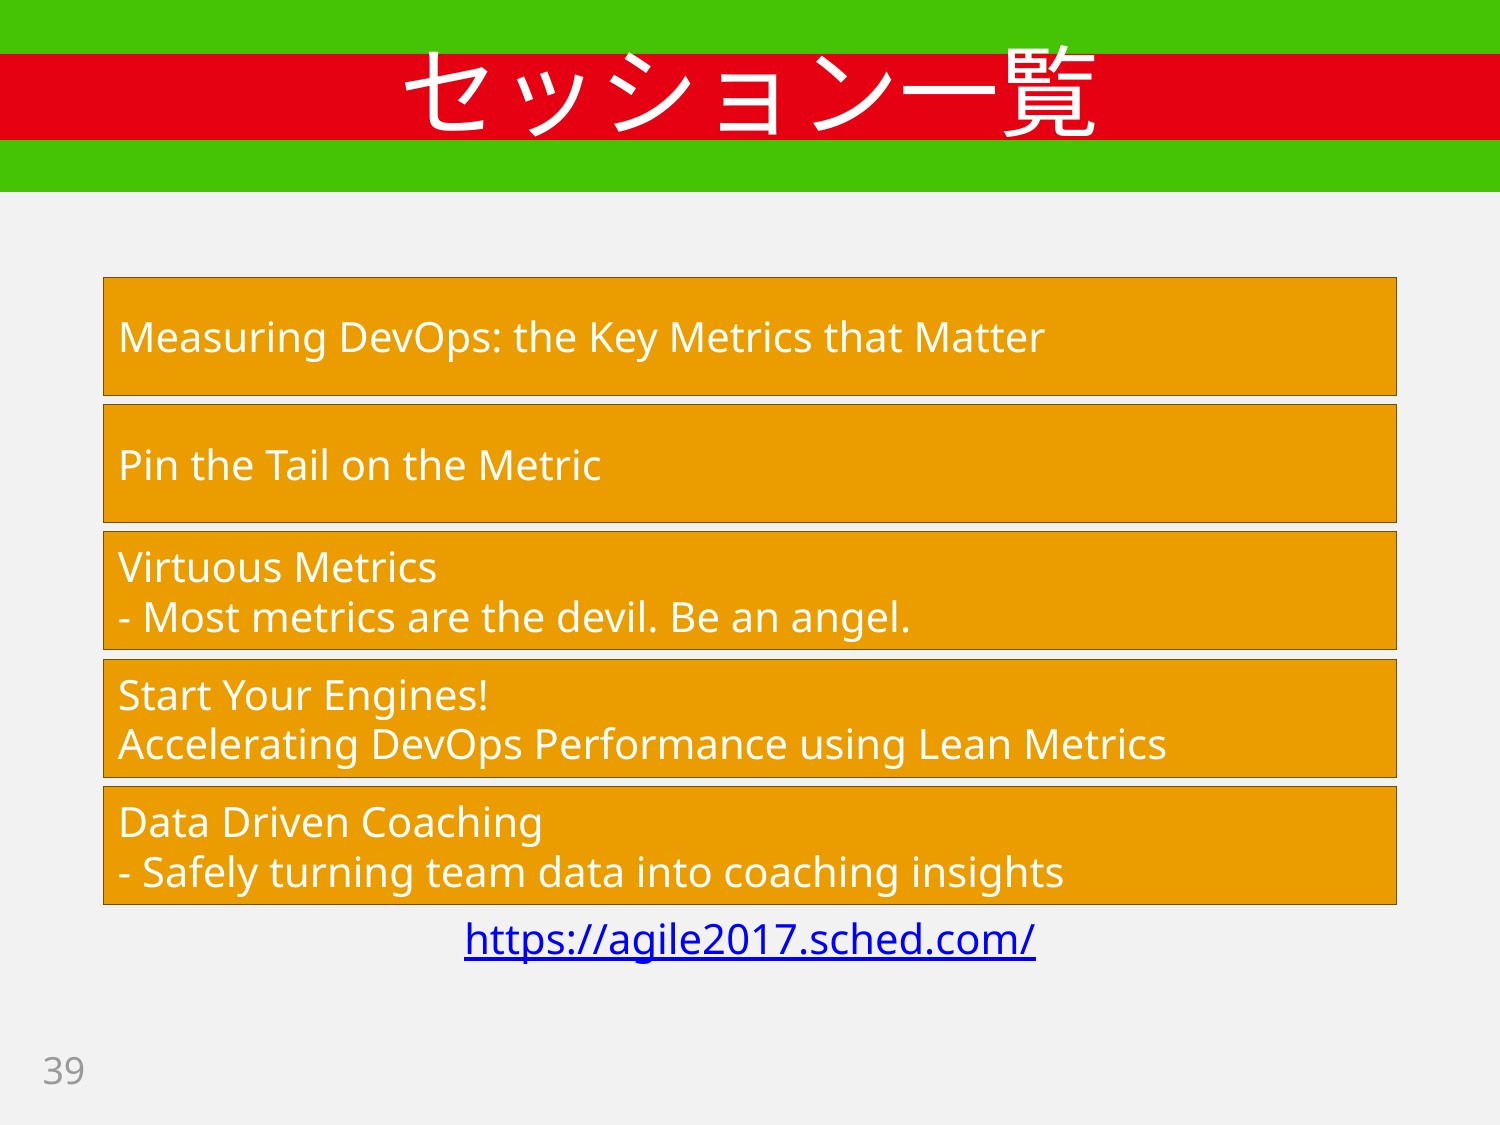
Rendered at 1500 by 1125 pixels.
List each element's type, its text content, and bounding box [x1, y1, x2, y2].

text_box Measuring DevOps: the Key Metrics that Matter [103, 277, 1397, 396]
title セッション一覧 [0, 53, 1500, 140]
text_box https://agile2017.sched.com/ [102, 881, 1397, 1000]
text_box Virtuous Metrics - Most metrics are the devil. Be an angel. [103, 531, 1397, 650]
slide_number 39 [27, 1042, 146, 1102]
text_box Pin the Tail on the Metric [103, 404, 1397, 523]
text_box Start Your Engines! Accelerating DevOps Performance using Lean Metrics [103, 659, 1397, 778]
text_box Data Driven Coaching - Safely turning team data into coaching insights [103, 786, 1397, 905]
